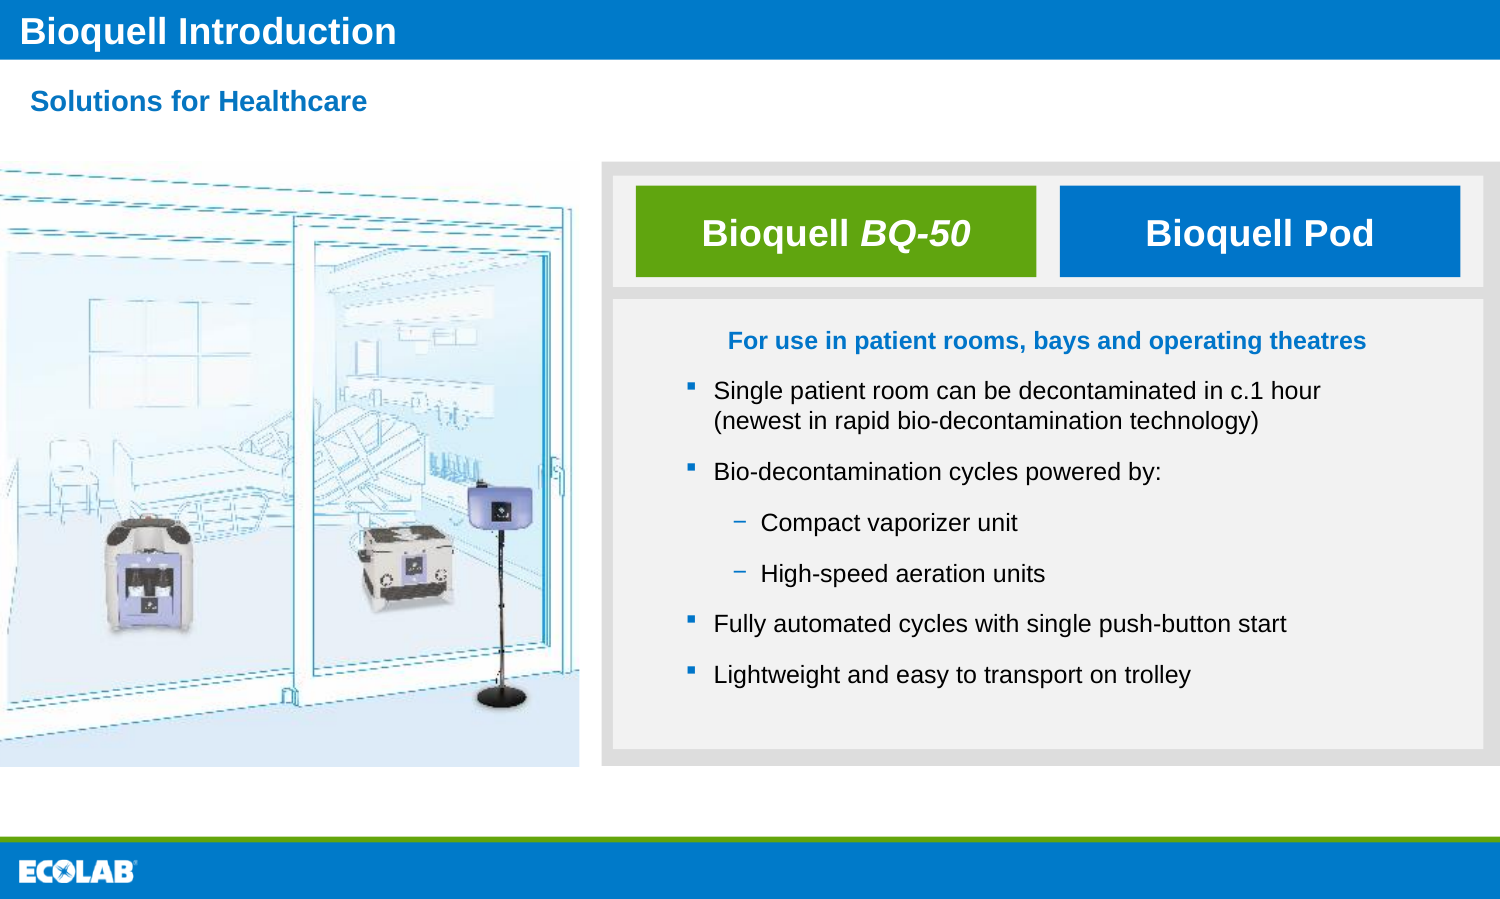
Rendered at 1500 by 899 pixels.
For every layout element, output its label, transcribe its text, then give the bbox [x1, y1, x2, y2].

text_box [600, 160, 1500, 768]
picture [12, 854, 143, 889]
text_box For use in patient rooms, bays and operating theatres Single patient room can be decontaminated in c.1 hour (newest in rapid bio-decontamination technology) Bio-decontamination cycles powered by: Compact vaporizer unit High-speed aeration units Fully automated cycles with single push-button start Lightweight and easy to transport on trolley [685, 324, 1411, 689]
text_box [611, 297, 1486, 751]
title Solutions for Healthcare [15, 74, 1485, 125]
picture [0, 161, 580, 767]
text_box [611, 174, 1486, 289]
text_box Bioquell Pod [1058, 183, 1463, 279]
text_box Bioquell BQ-50 [634, 183, 1038, 279]
